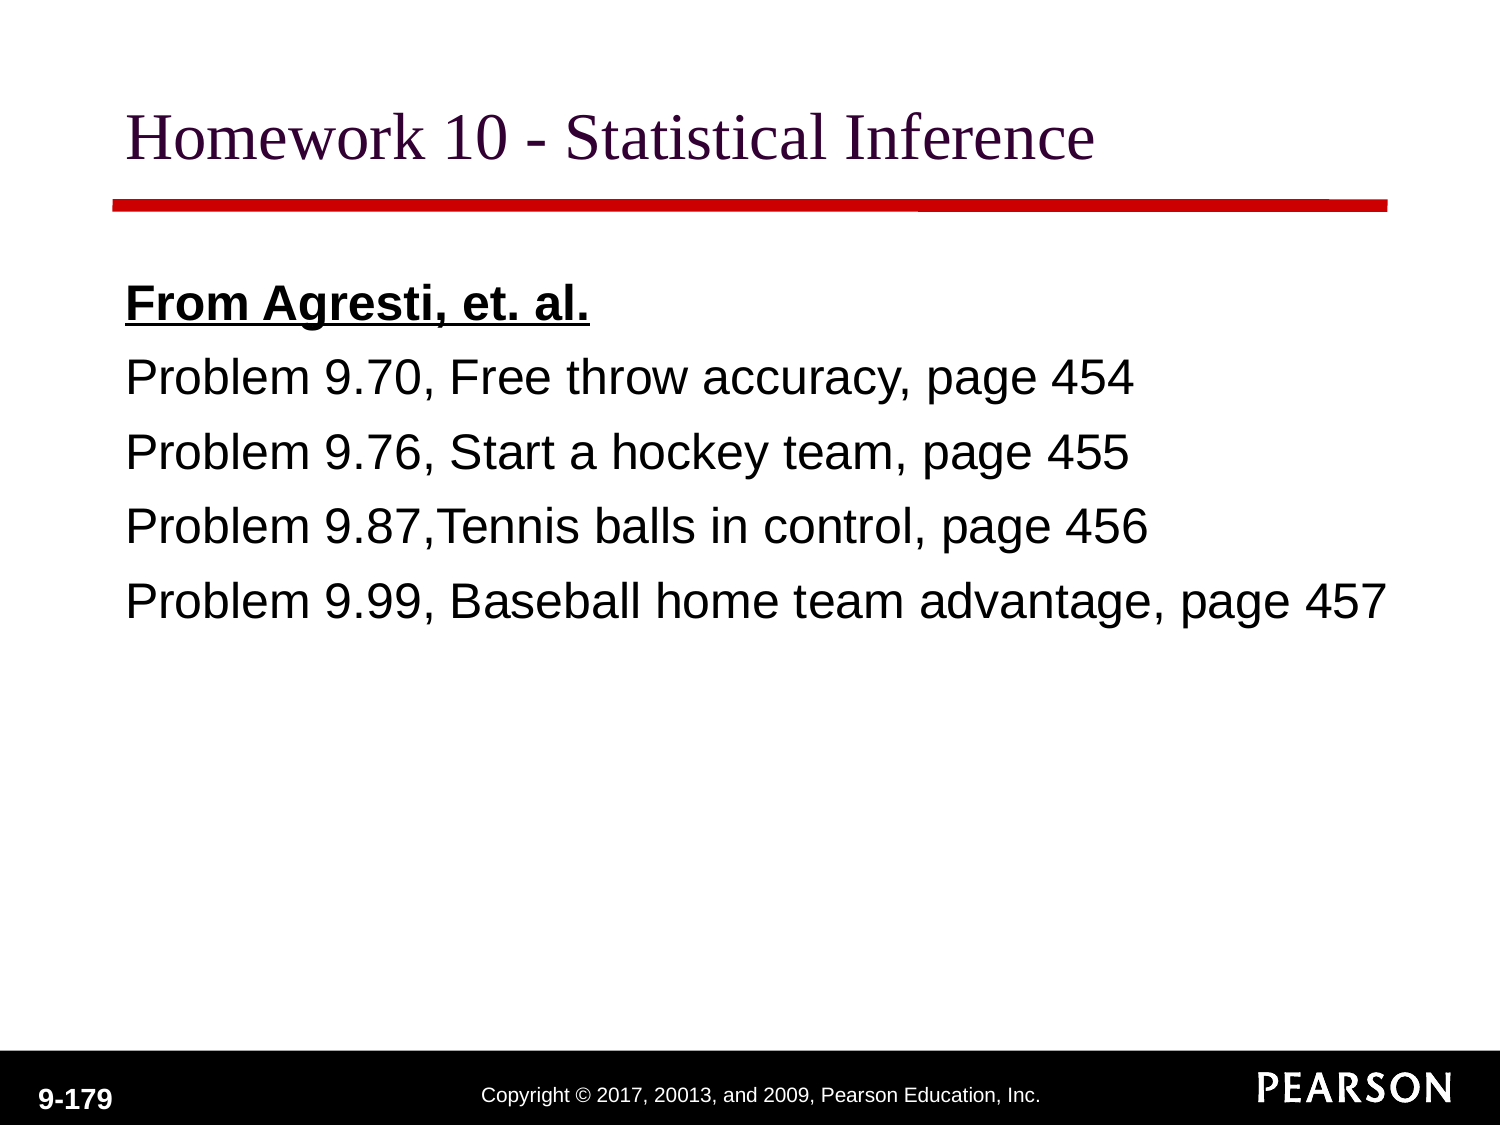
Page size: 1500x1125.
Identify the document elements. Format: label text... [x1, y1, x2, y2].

title Homework 10 - Statistical Inference [125, 45, 1425, 180]
list From Agresti, et. al. Problem 9.70, Free throw accuracy, page 454 Problem 9.76, Start a hockey team, page 455 Problem 9.87,Tennis balls in control, page 456 Problem 9.99, Baseball home team advantage, page 457 [125, 262, 1425, 998]
